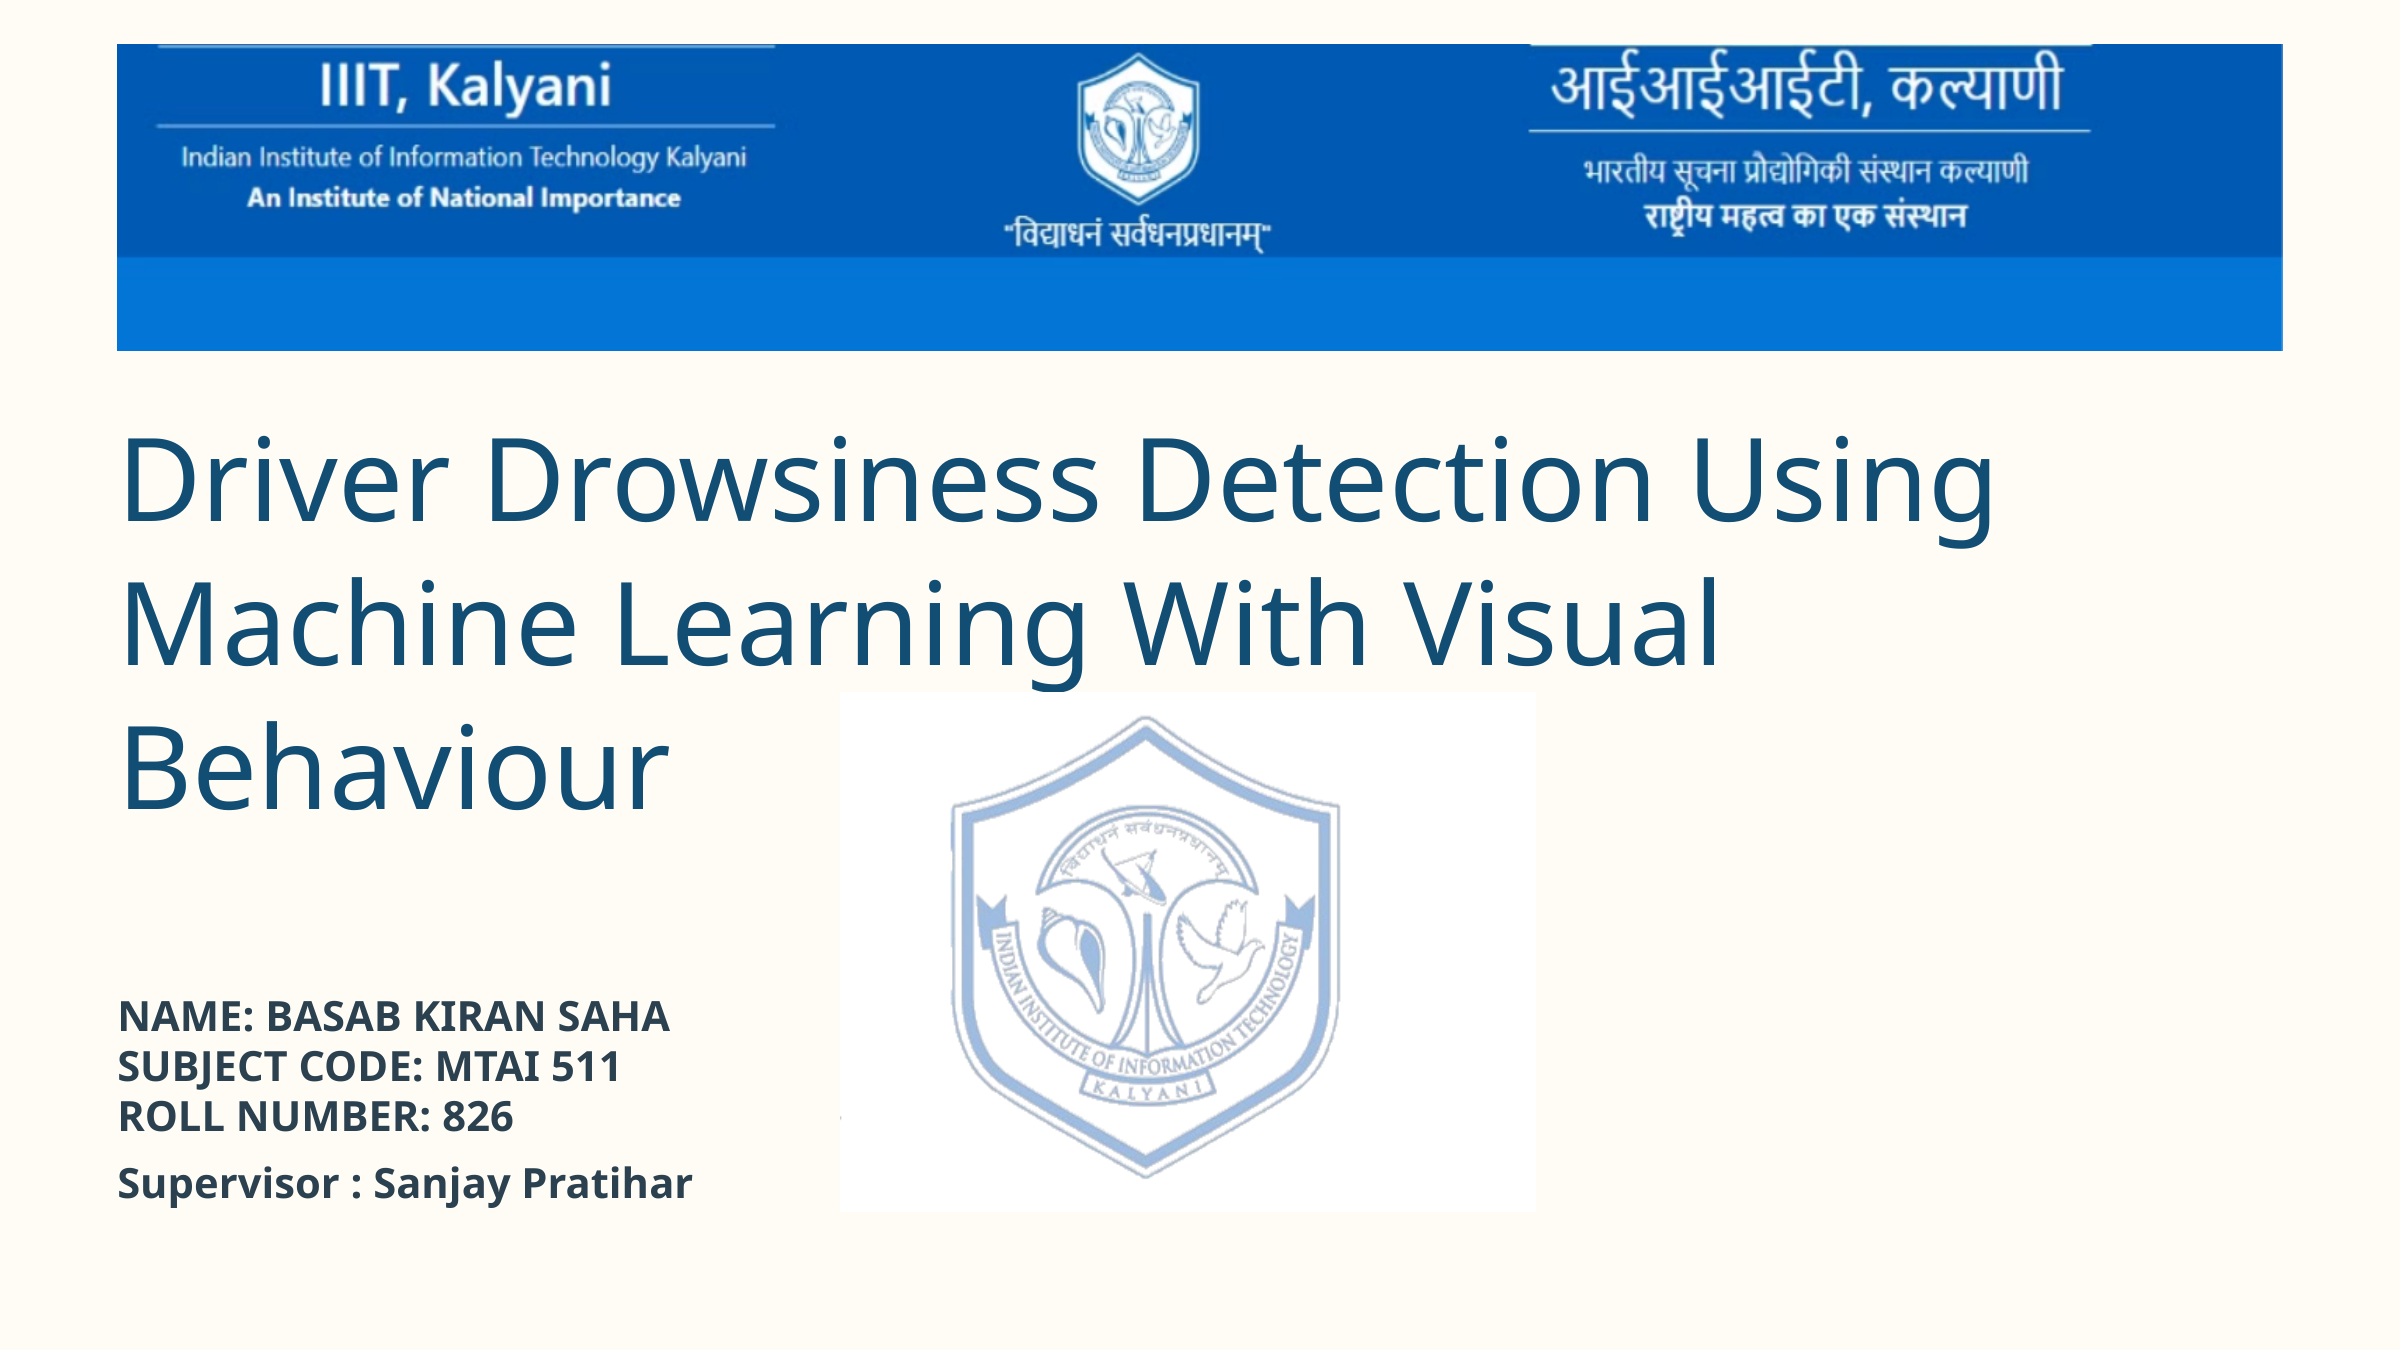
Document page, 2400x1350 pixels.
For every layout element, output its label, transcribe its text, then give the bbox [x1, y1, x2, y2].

text_box NAME: BASAB KIRAN SAHA SUBJECT CODE: MTAI 511 ROLL NUMBER: 826 Supervisor : Sanjay Pratihar [117, 989, 2283, 1258]
text_box Driver Drowsiness Detection Using Machine Learning With Visual Behaviour [117, 401, 2283, 835]
picture [117, 44, 2283, 351]
picture [840, 692, 1536, 1212]
